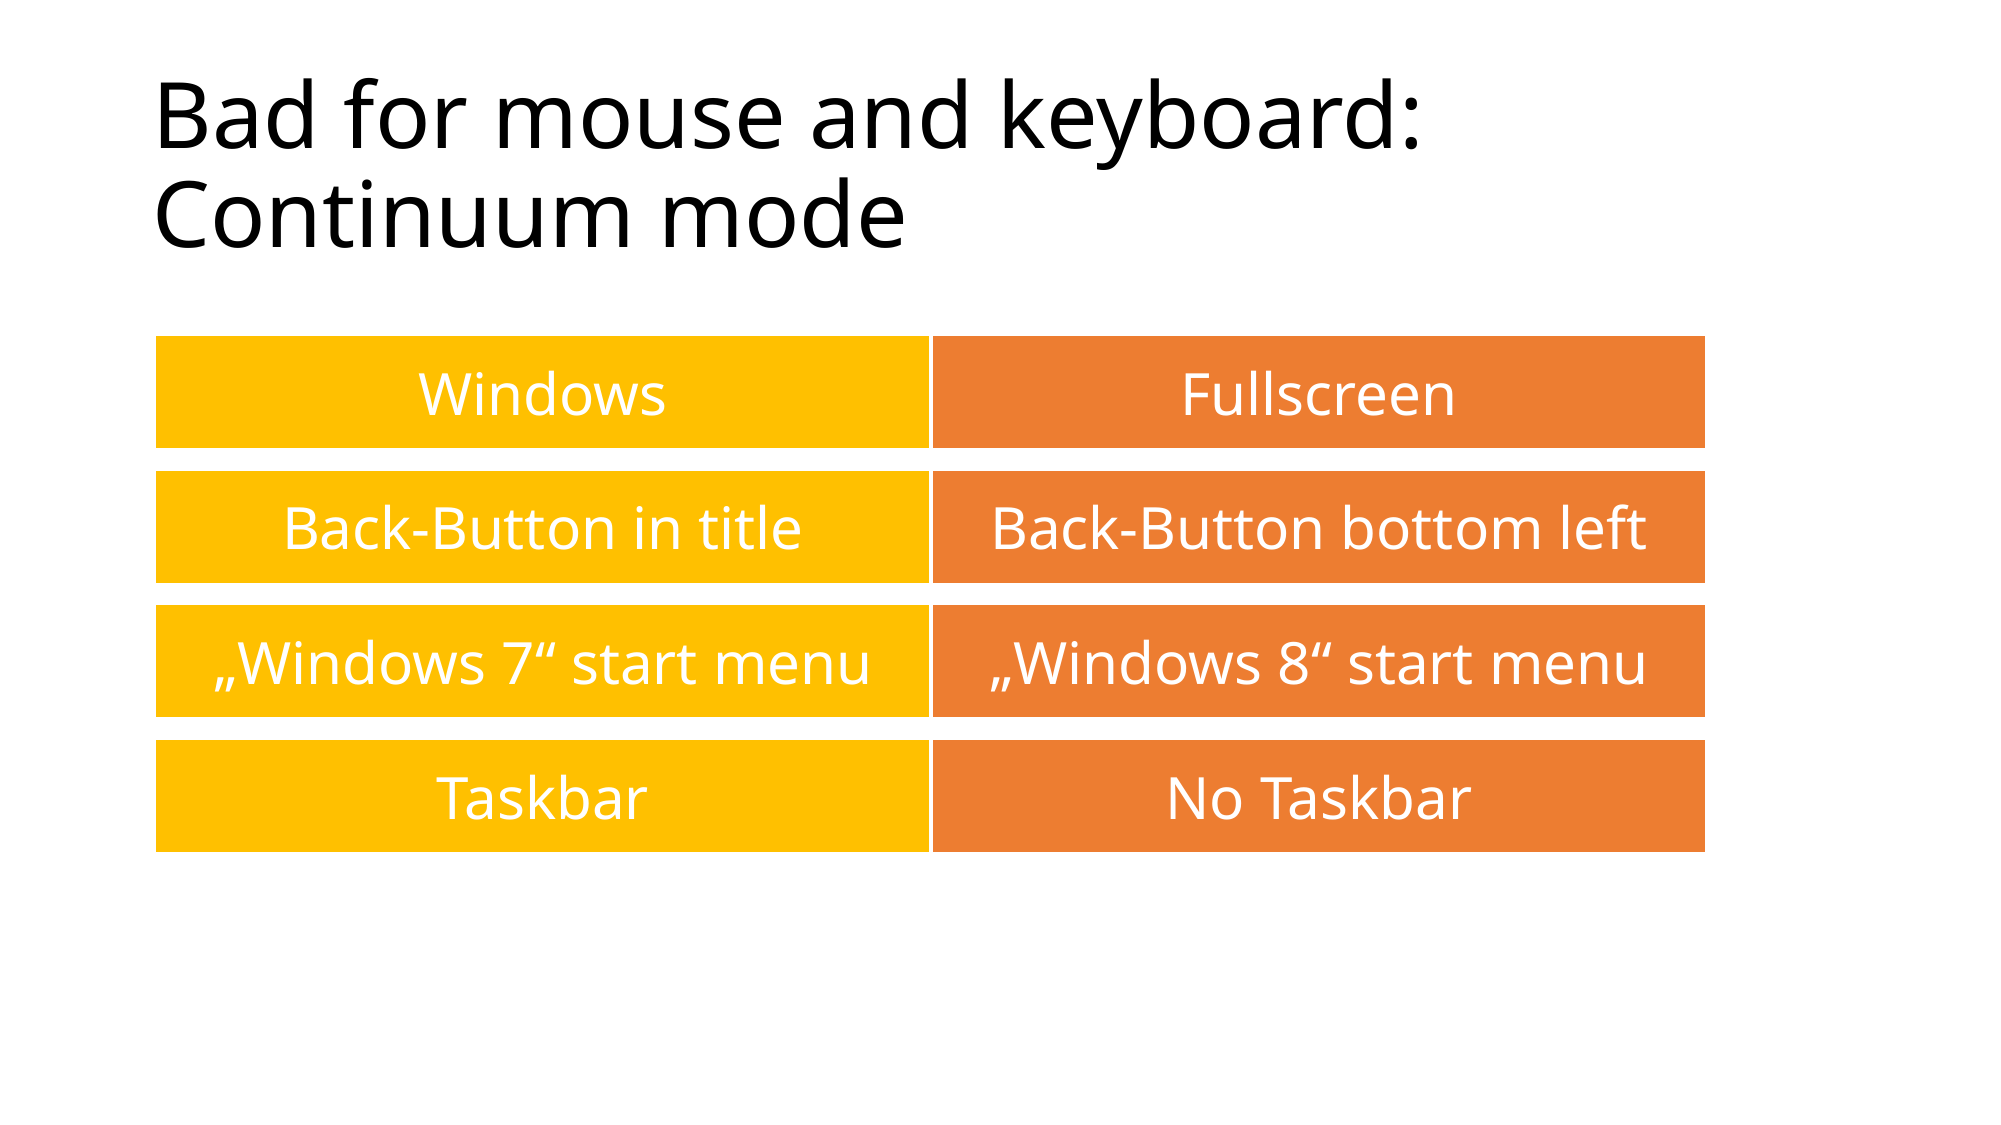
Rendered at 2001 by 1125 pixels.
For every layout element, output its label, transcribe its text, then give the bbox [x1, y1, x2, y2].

text_box Back-Button in title [153, 467, 929, 586]
text_box „Windows 7“ start menu [153, 602, 929, 721]
title Bad for mouse and keyboard: Continuum mode [137, 59, 1863, 278]
text_box Windows [153, 333, 929, 451]
text_box No Taskbar [929, 736, 1709, 855]
text_box Taskbar [153, 736, 929, 855]
text_box „Windows 8“ start menu [929, 602, 1709, 721]
text_box Back-Button bottom left [929, 467, 1709, 586]
text_box Fullscreen [929, 333, 1709, 451]
